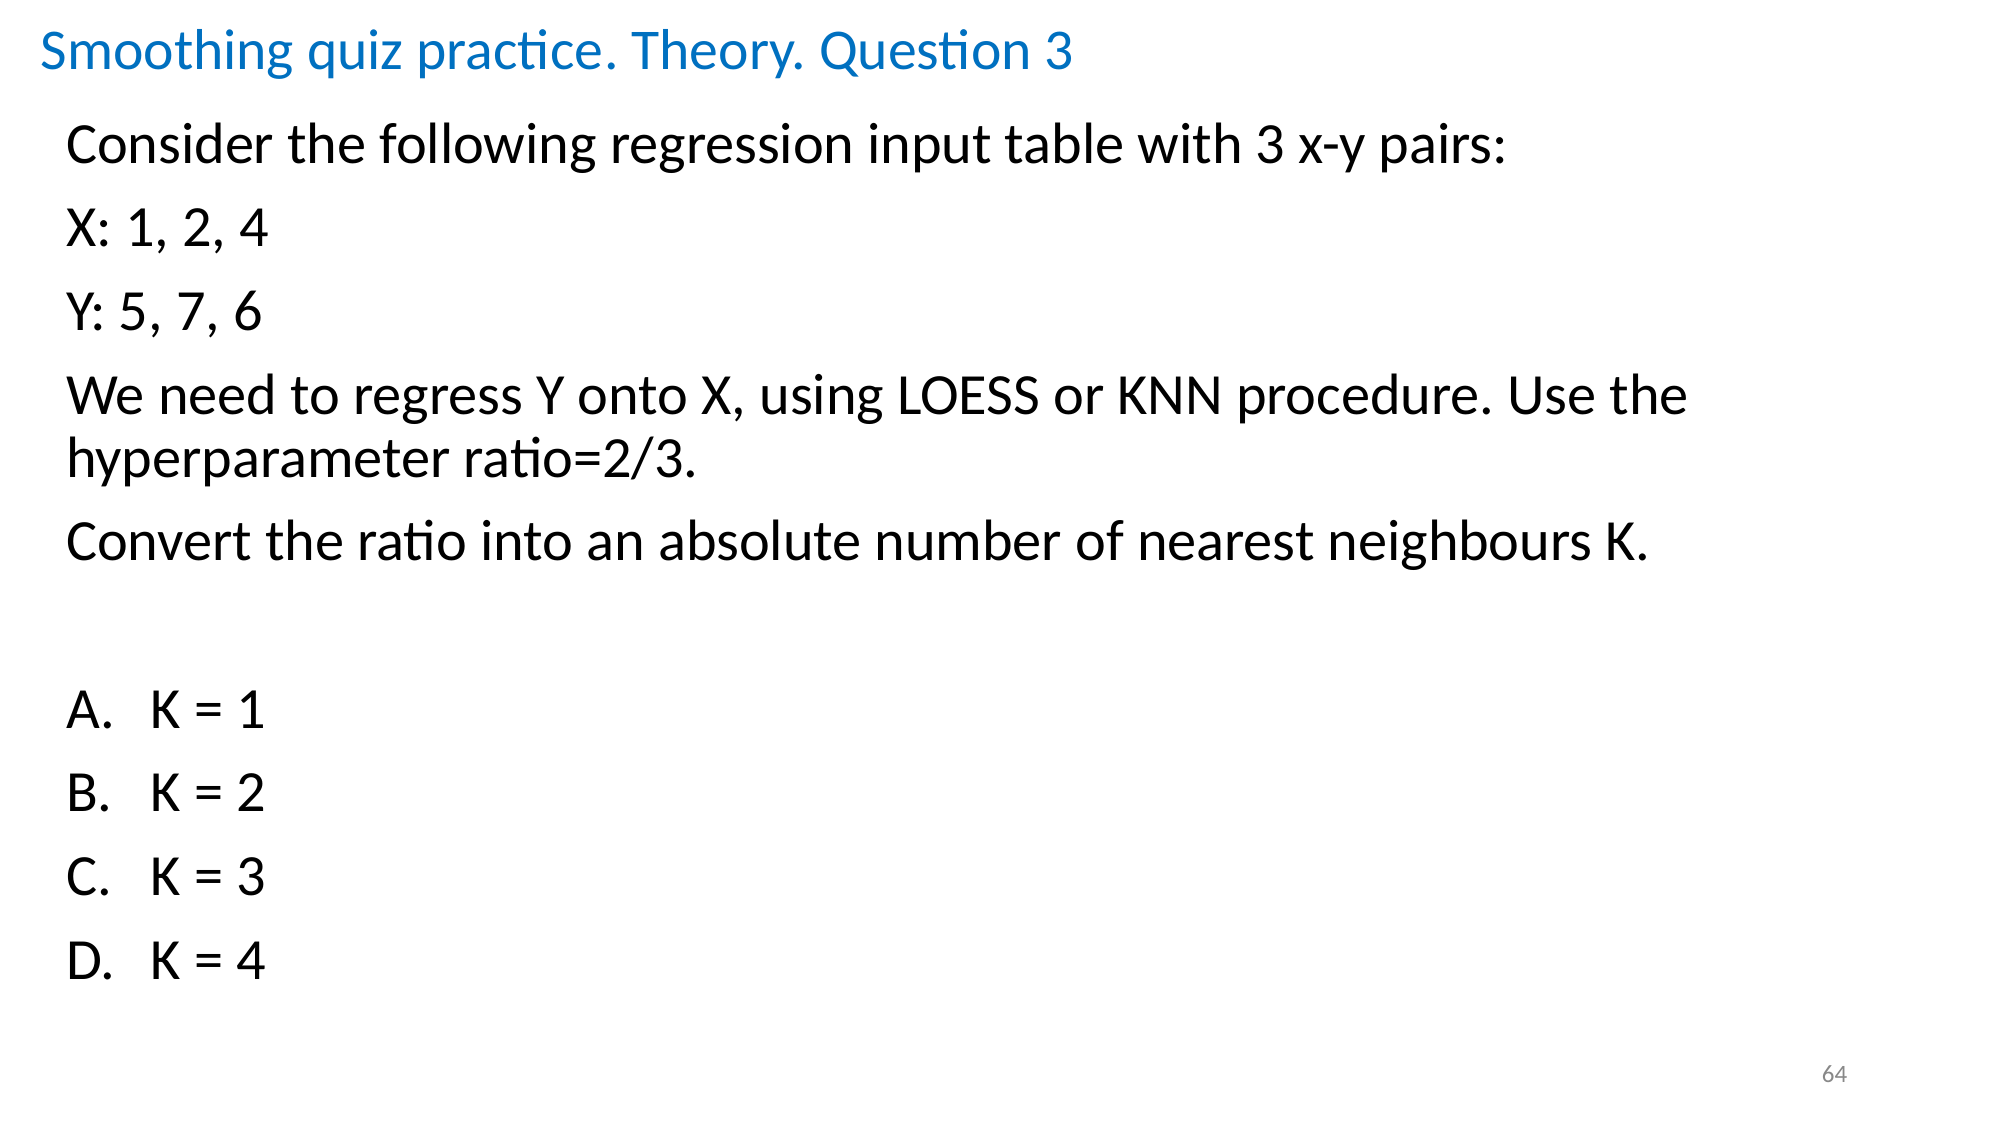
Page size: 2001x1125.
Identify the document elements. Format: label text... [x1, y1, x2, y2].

title Smoothing quiz practice. Theory. Question 3 [25, 12, 1751, 90]
list Consider the following regression input table with 3 x-y pairs: X: 1, 2, 4 Y: 5, 7, 6 We need to regress Y onto X, using LOESS or KNN procedure. Use the hyperparameter ratio=2/3. Convert the ratio into an absolute number of nearest neighbours K. K = 1 K = 2 K = 3 K = 4 [32, 105, 1967, 1043]
slide_number 64 [1412, 1042, 1863, 1103]
